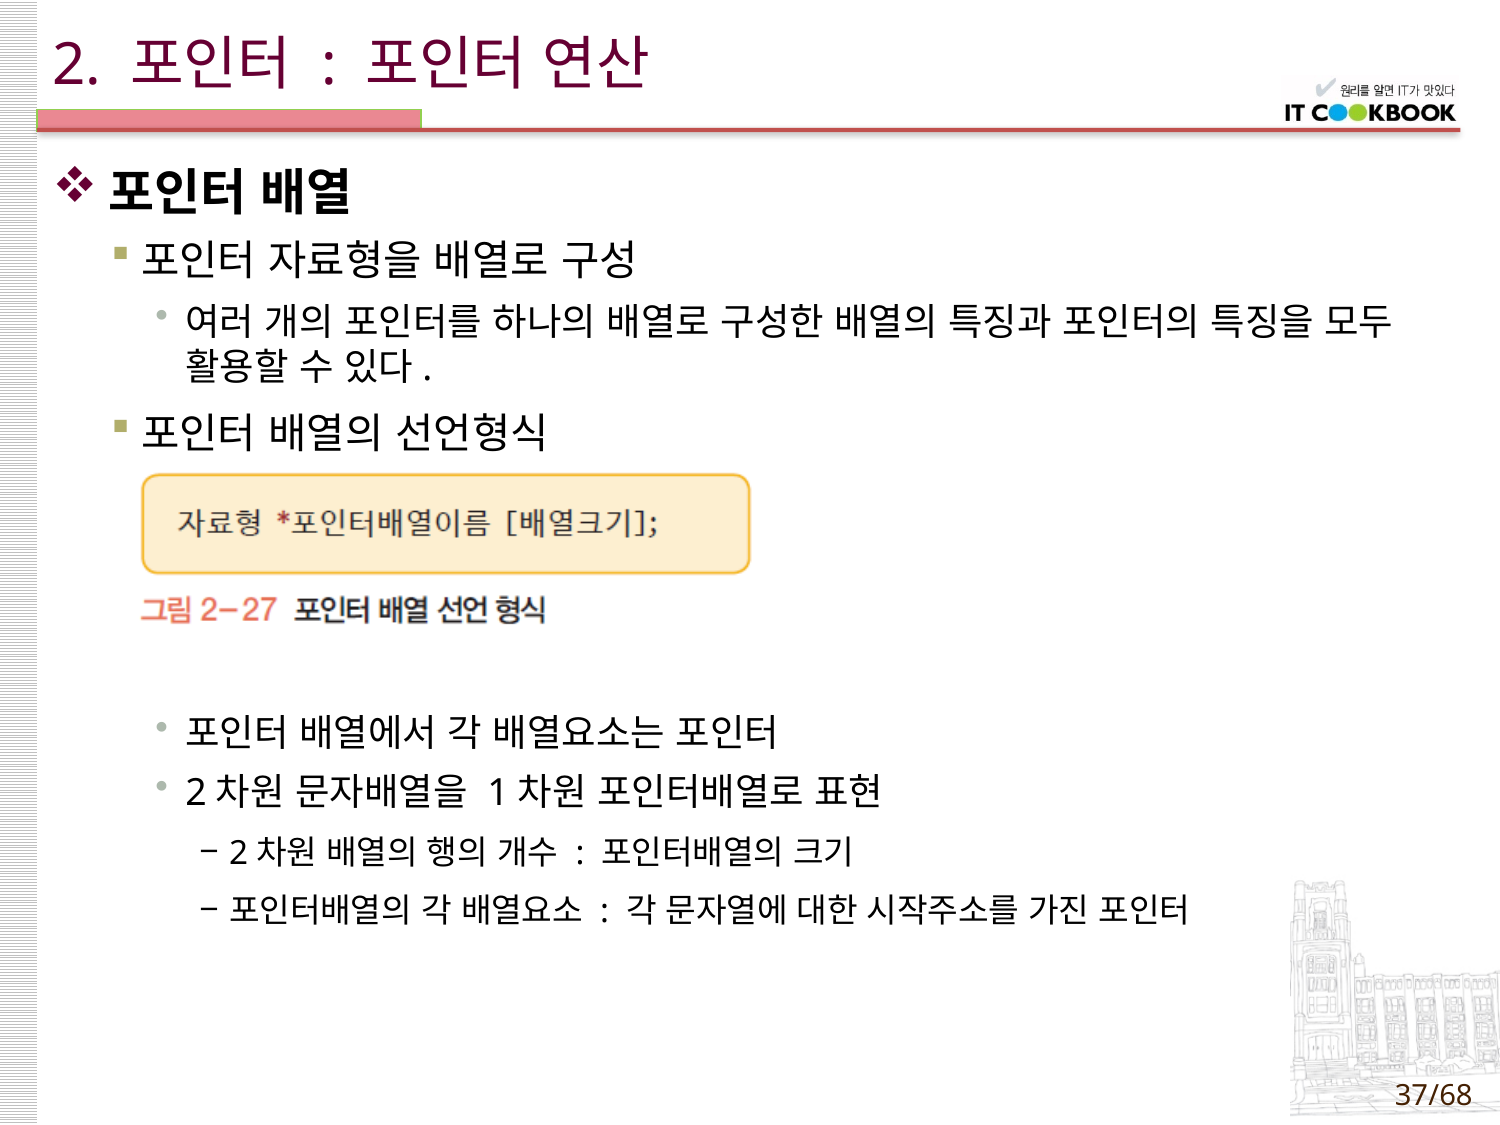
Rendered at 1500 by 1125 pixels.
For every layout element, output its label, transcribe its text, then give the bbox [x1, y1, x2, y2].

picture [1459, 1095, 1468, 1103]
picture [1281, 75, 1459, 123]
picture [1290, 874, 1500, 1125]
title 2. 포인터 : 포인터 연산 [37, 13, 1278, 109]
list 포인터 배열 포인터 자료형을 배열로 구성 여러 개의 포인터를 하나의 배열로 구성한 배열의 특징과 포인터의 특징을 모두 활용할 수 있다. 포인터 배열의 선언형식 포인터 배열에서 각 배열요소는 포인터 2차원 문자배열을 1차원 포인터배열로 표현 2차원 배열의 행의 개수 : 포인터배열의 크기 포인터배열의 각 배열요소 : 각 문자열에 대한 시작주소를 가진 포인터 [37, 152, 1463, 1091]
picture [135, 467, 761, 633]
picture [1443, 1094, 1452, 1103]
picture [1461, 1086, 1467, 1093]
